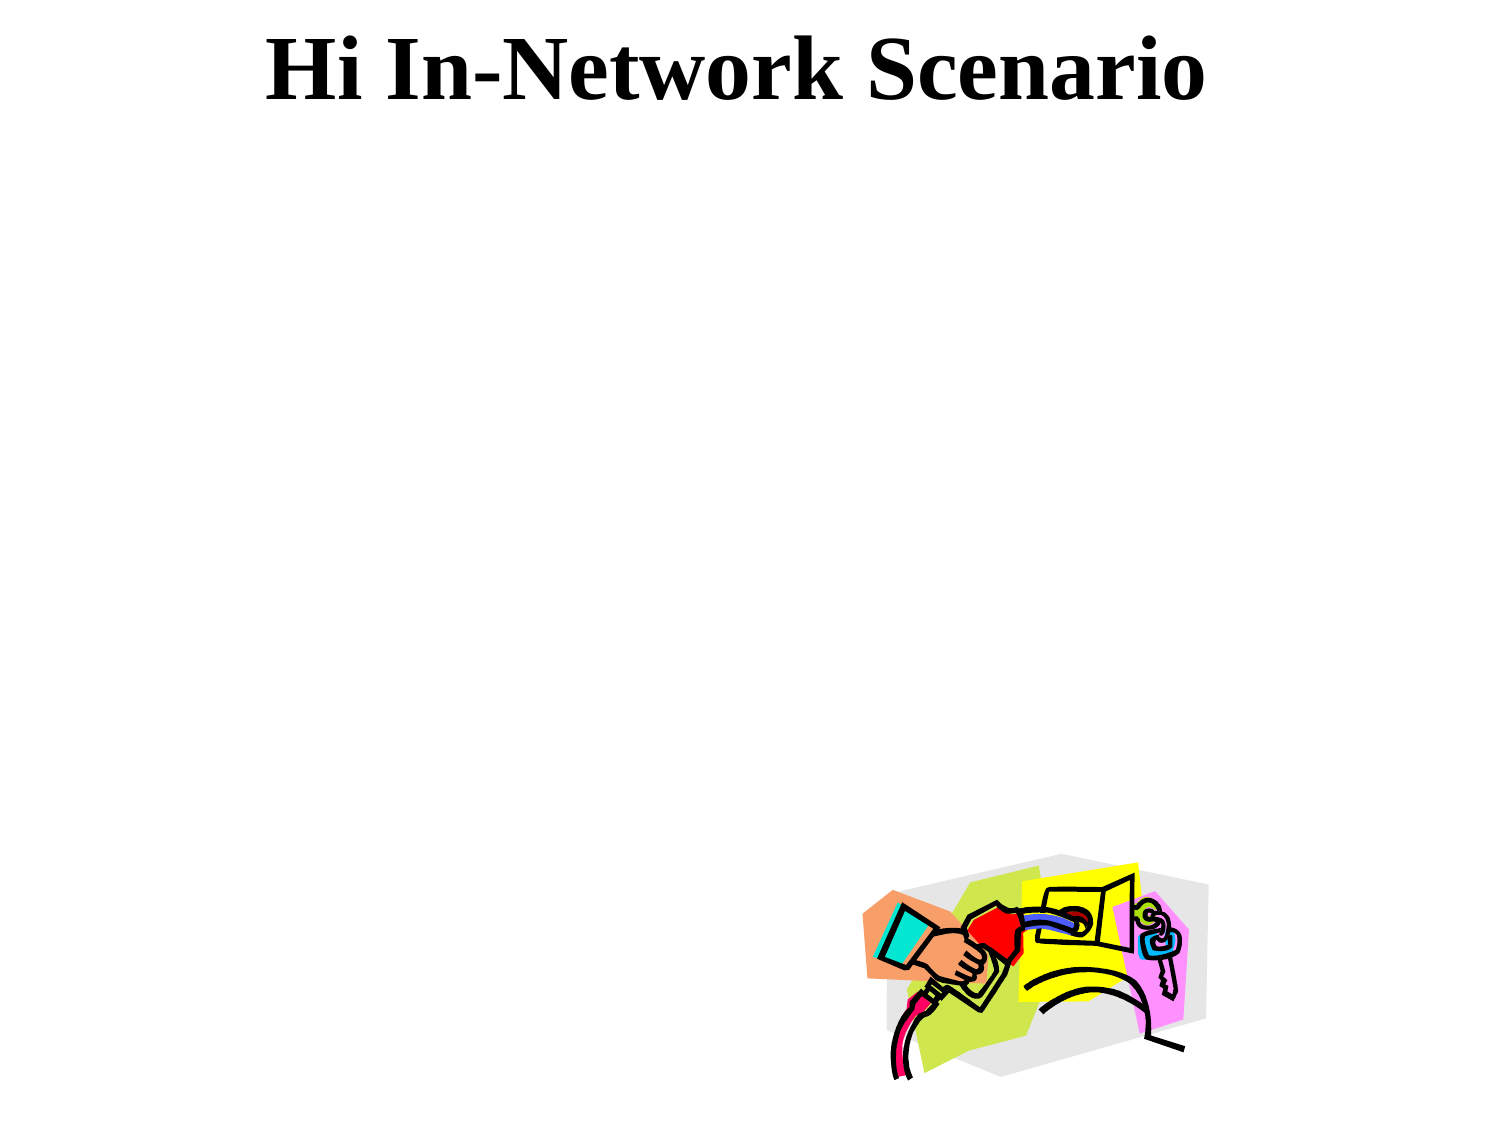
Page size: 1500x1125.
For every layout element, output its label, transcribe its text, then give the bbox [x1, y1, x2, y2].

picture [862, 849, 1213, 1085]
text_box Hi In-Network Scenario [99, 0, 1375, 125]
